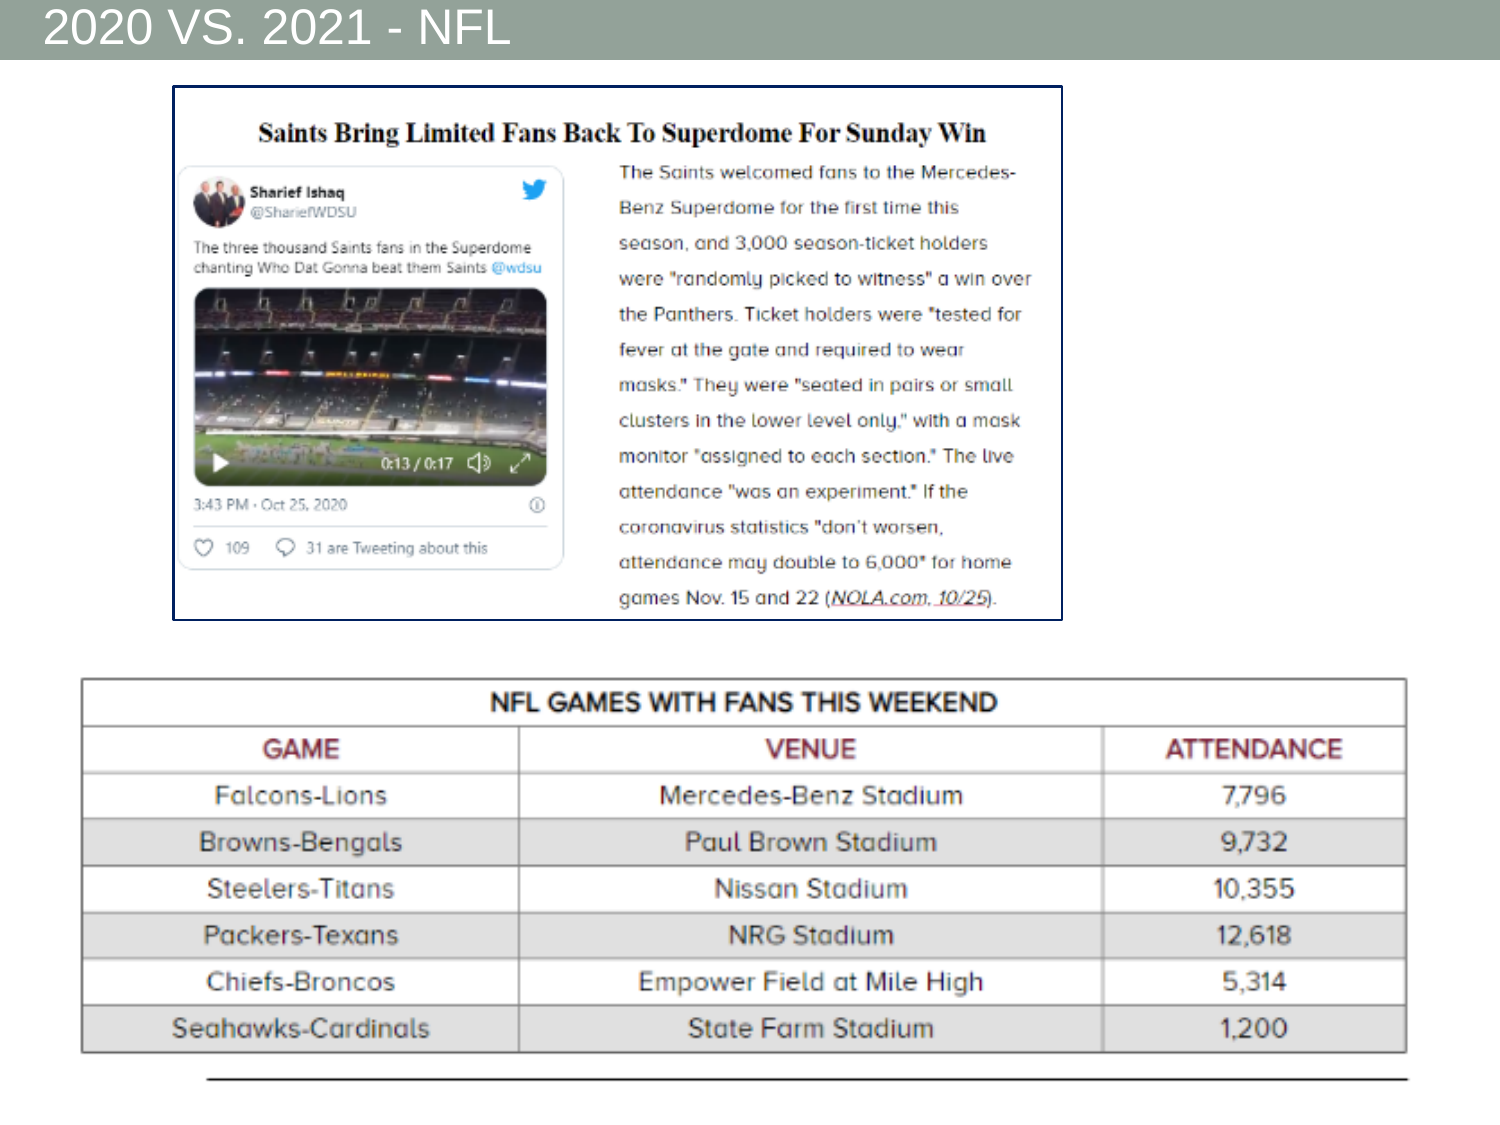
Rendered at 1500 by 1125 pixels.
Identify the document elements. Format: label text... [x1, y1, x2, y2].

picture [174, 87, 1061, 620]
text_box 2020 VS. 2021 - NFL [27, 0, 527, 63]
picture [77, 674, 1426, 1088]
